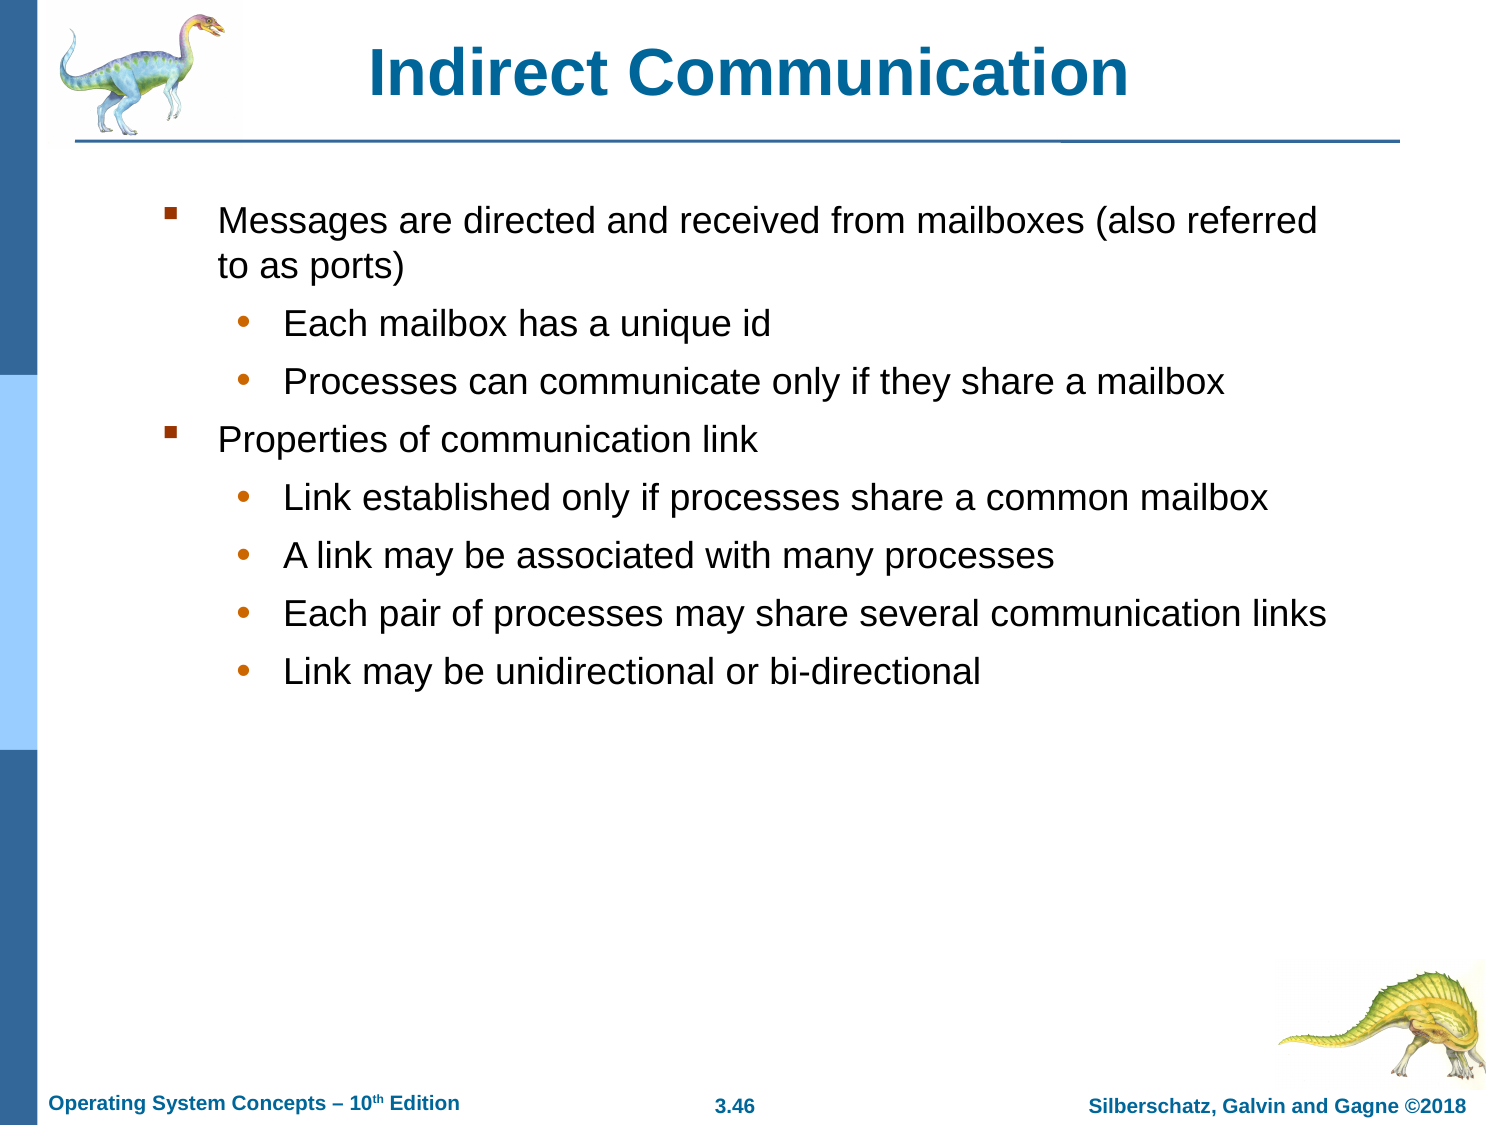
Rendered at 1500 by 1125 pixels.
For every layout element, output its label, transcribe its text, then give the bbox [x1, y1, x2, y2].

title Indirect Communication [75, 21, 1425, 116]
picture [1275, 959, 1486, 1090]
picture [46, 0, 243, 149]
list Messages are directed and received from mailboxes (also referred to as ports) Each mailbox has a unique id Processes can communicate only if they share a mailbox Properties of communication link Link established only if processes share a common mailbox A link may be associated with many processes Each pair of processes may share several communication links Link may be unidirectional or bi-directional [146, 188, 1360, 857]
